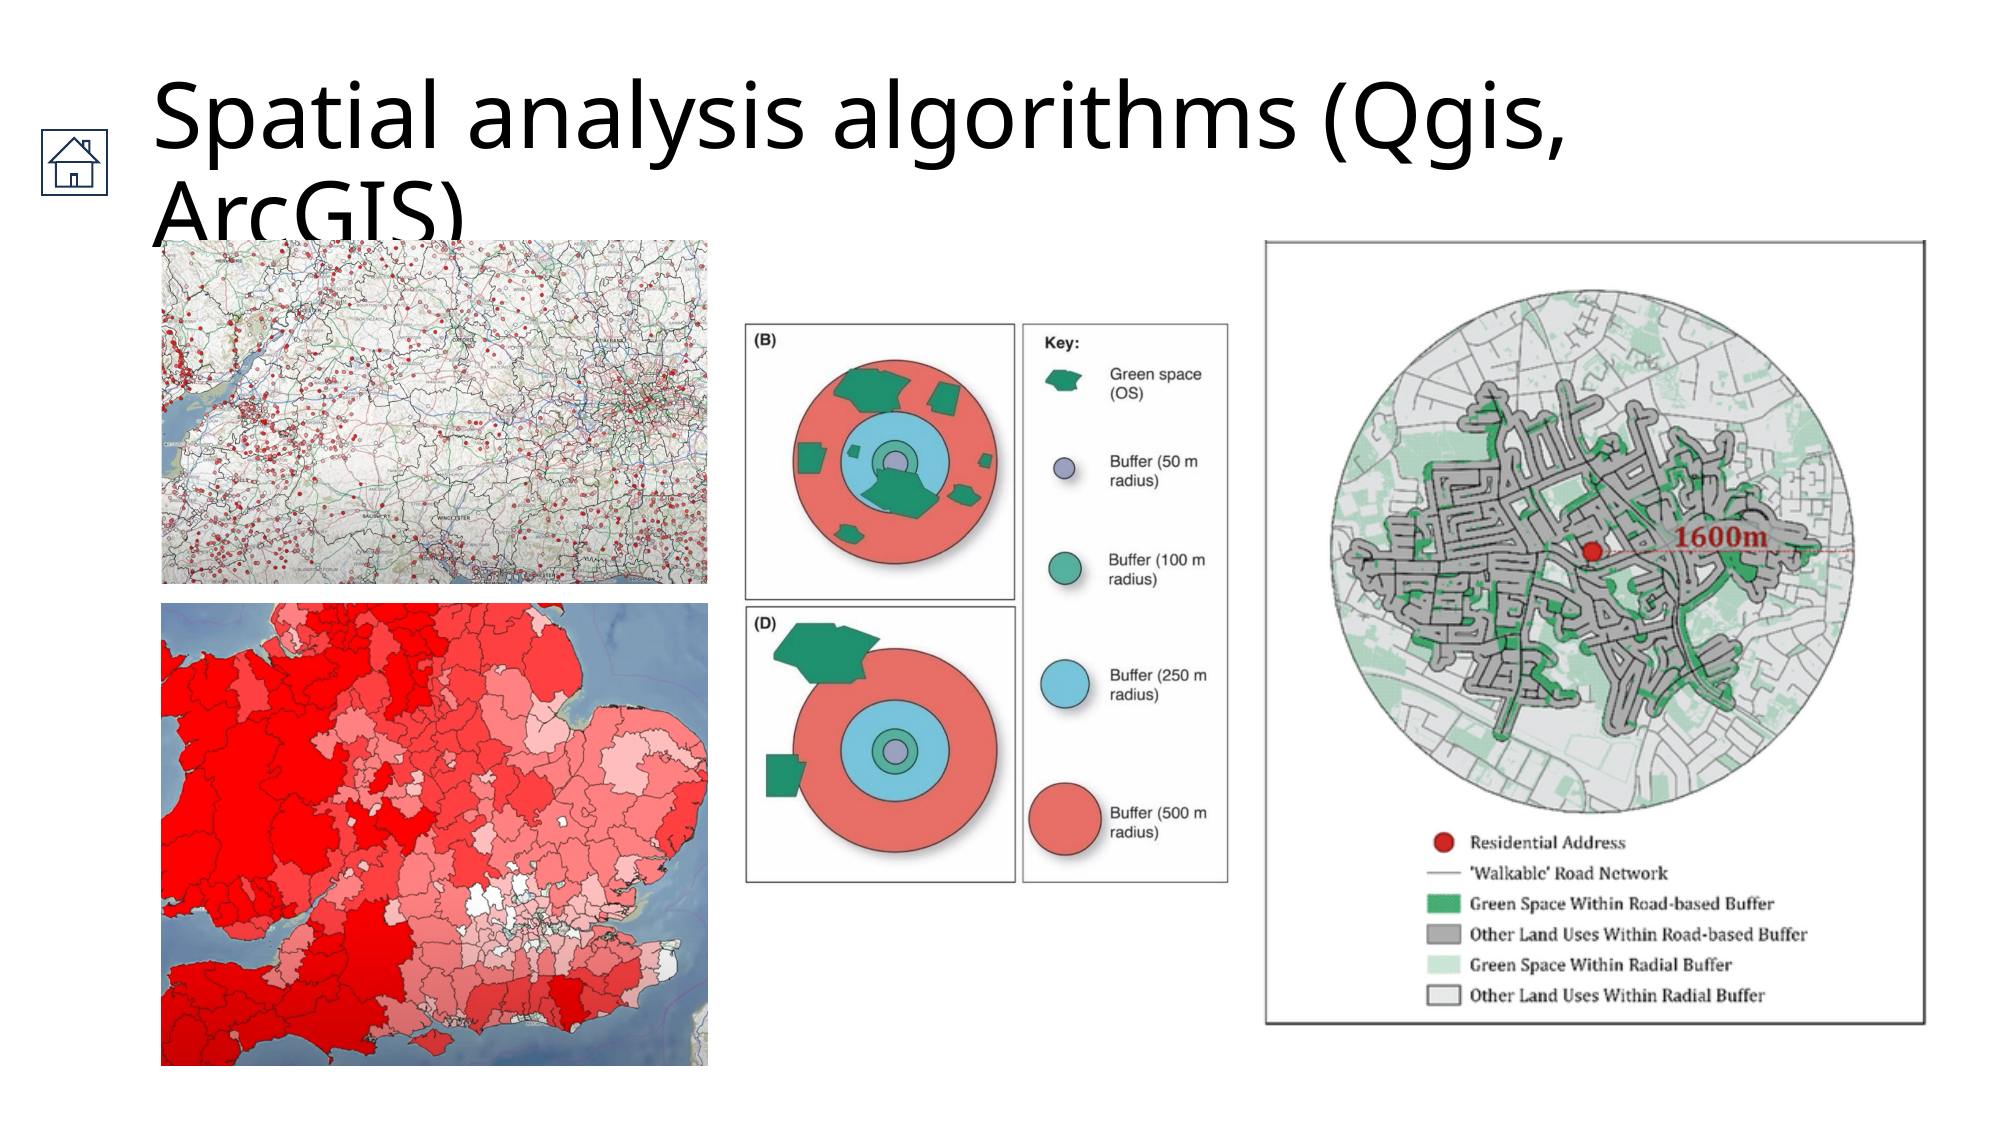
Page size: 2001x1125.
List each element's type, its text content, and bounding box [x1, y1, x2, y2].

picture [742, 320, 1233, 886]
title Spatial analysis algorithms (Qgis, ArcGIS) [137, 59, 1863, 278]
picture [1257, 240, 1928, 1027]
picture [161, 603, 708, 1066]
text_box [41, 129, 108, 196]
picture [161, 240, 708, 584]
